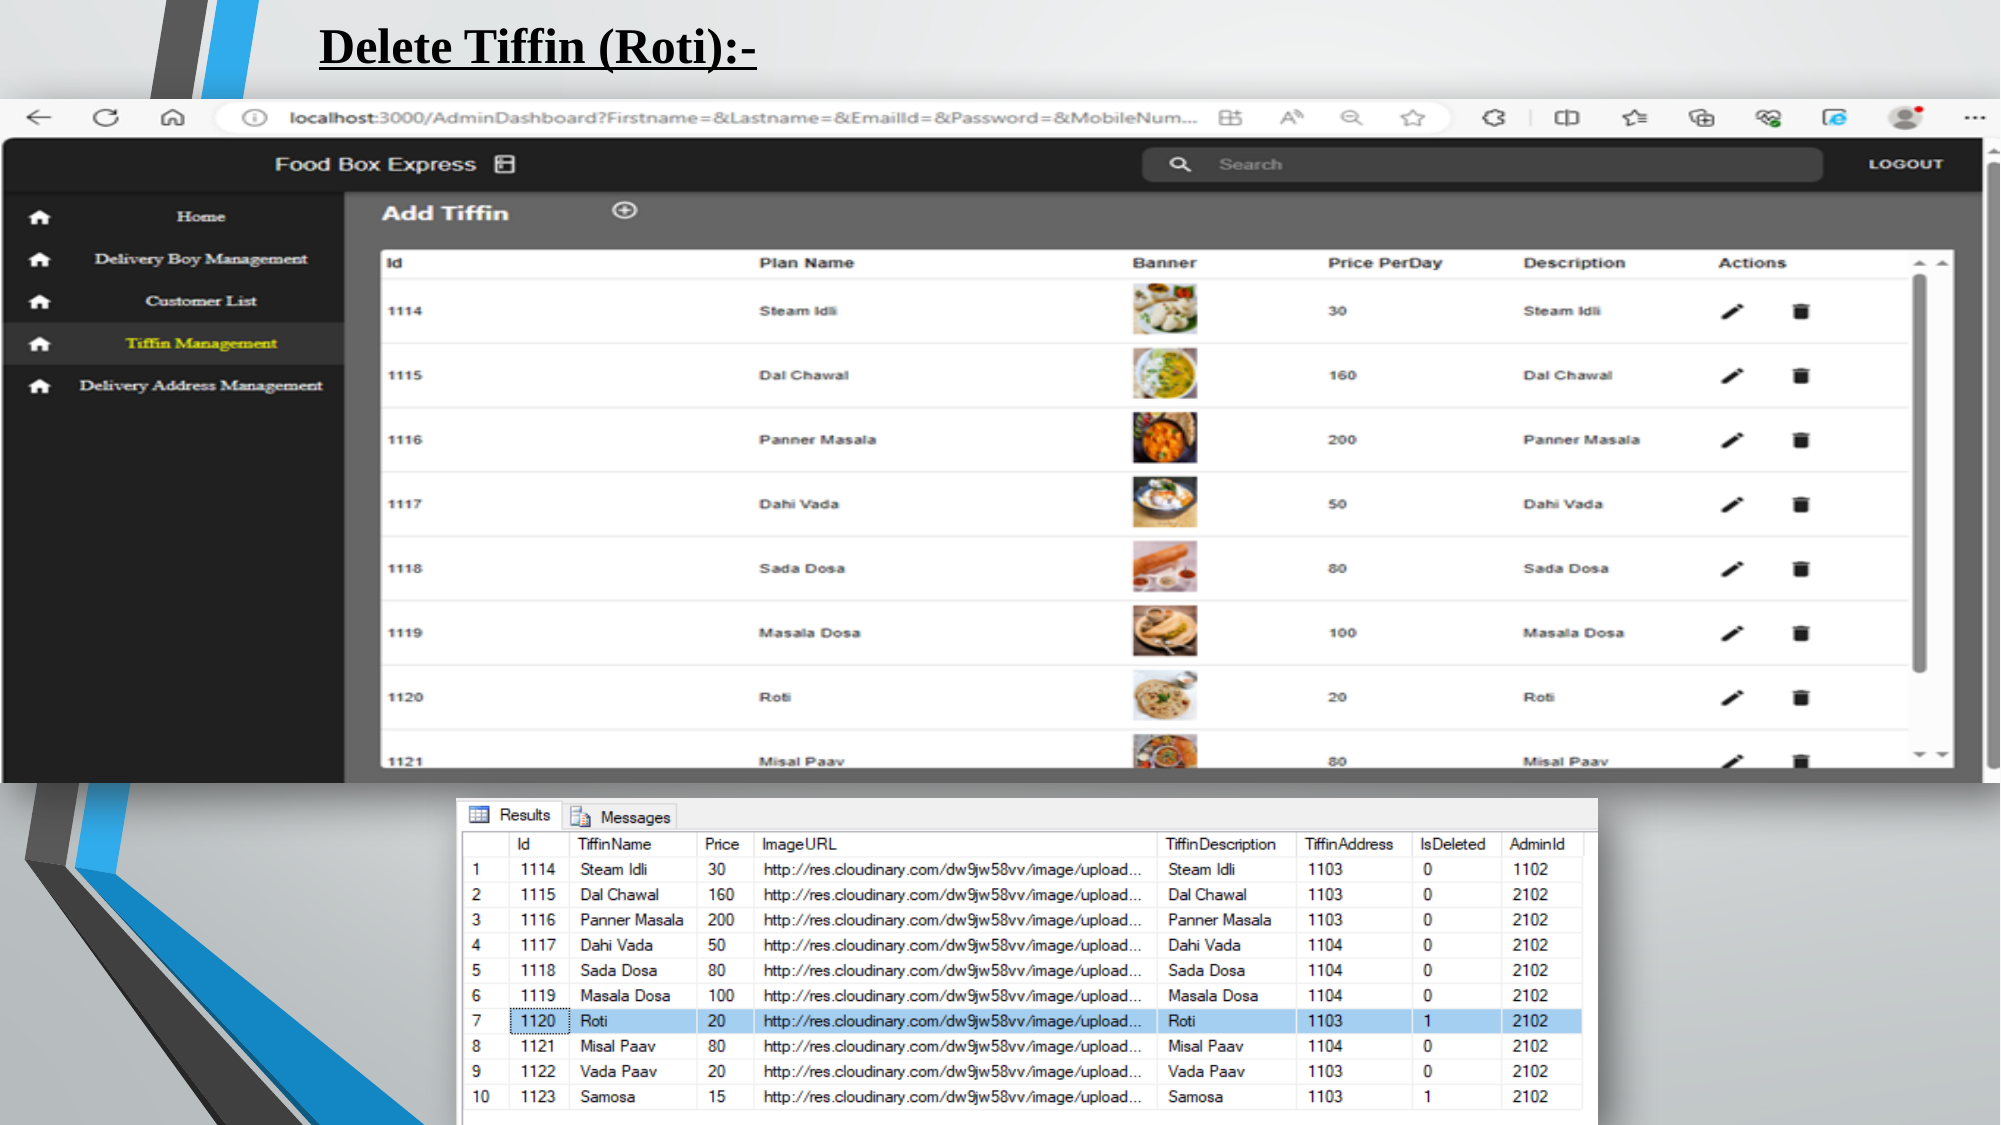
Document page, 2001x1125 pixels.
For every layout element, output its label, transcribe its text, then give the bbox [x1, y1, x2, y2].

picture [0, 99, 2000, 783]
picture [456, 797, 1598, 1125]
text_box Delete Tiffin (Roti):- [304, 6, 1255, 80]
